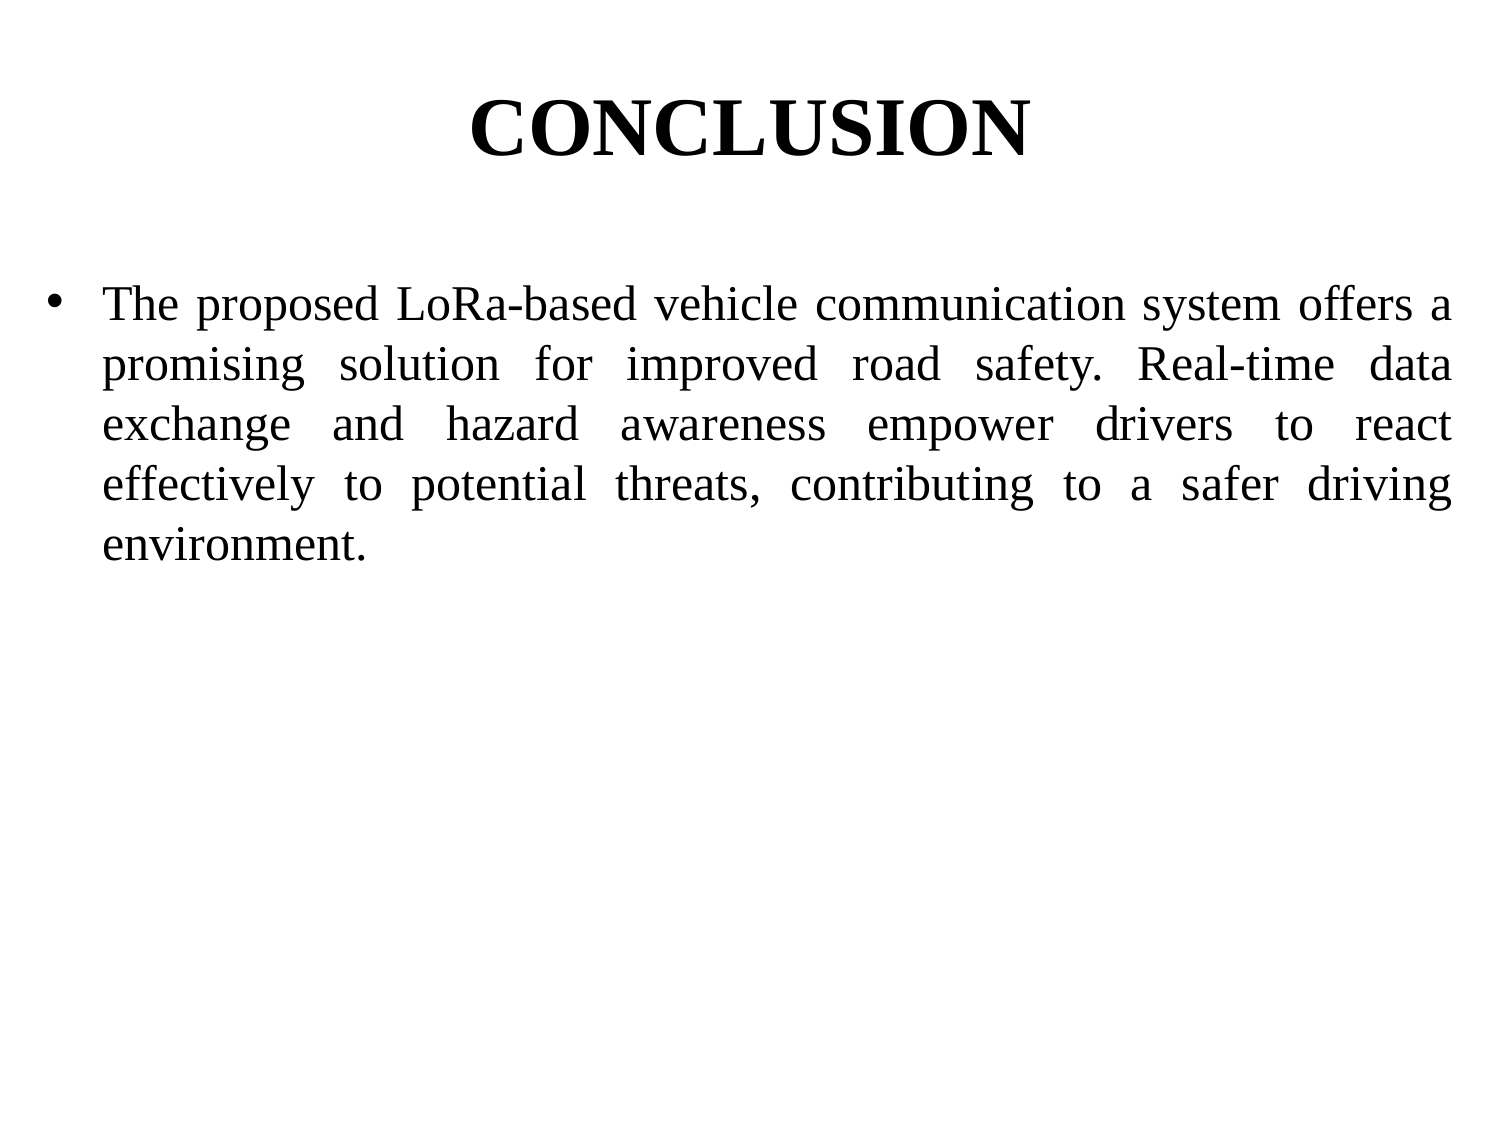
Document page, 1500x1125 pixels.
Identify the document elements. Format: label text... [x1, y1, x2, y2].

list The proposed LoRa-based vehicle communication system offers a promising solution for improved road safety. Real-time data exchange and hazard awareness empower drivers to react effectively to potential threats, contributing to a safer driving environment. [31, 262, 1469, 983]
title CONCLUSION [75, 45, 1425, 200]
